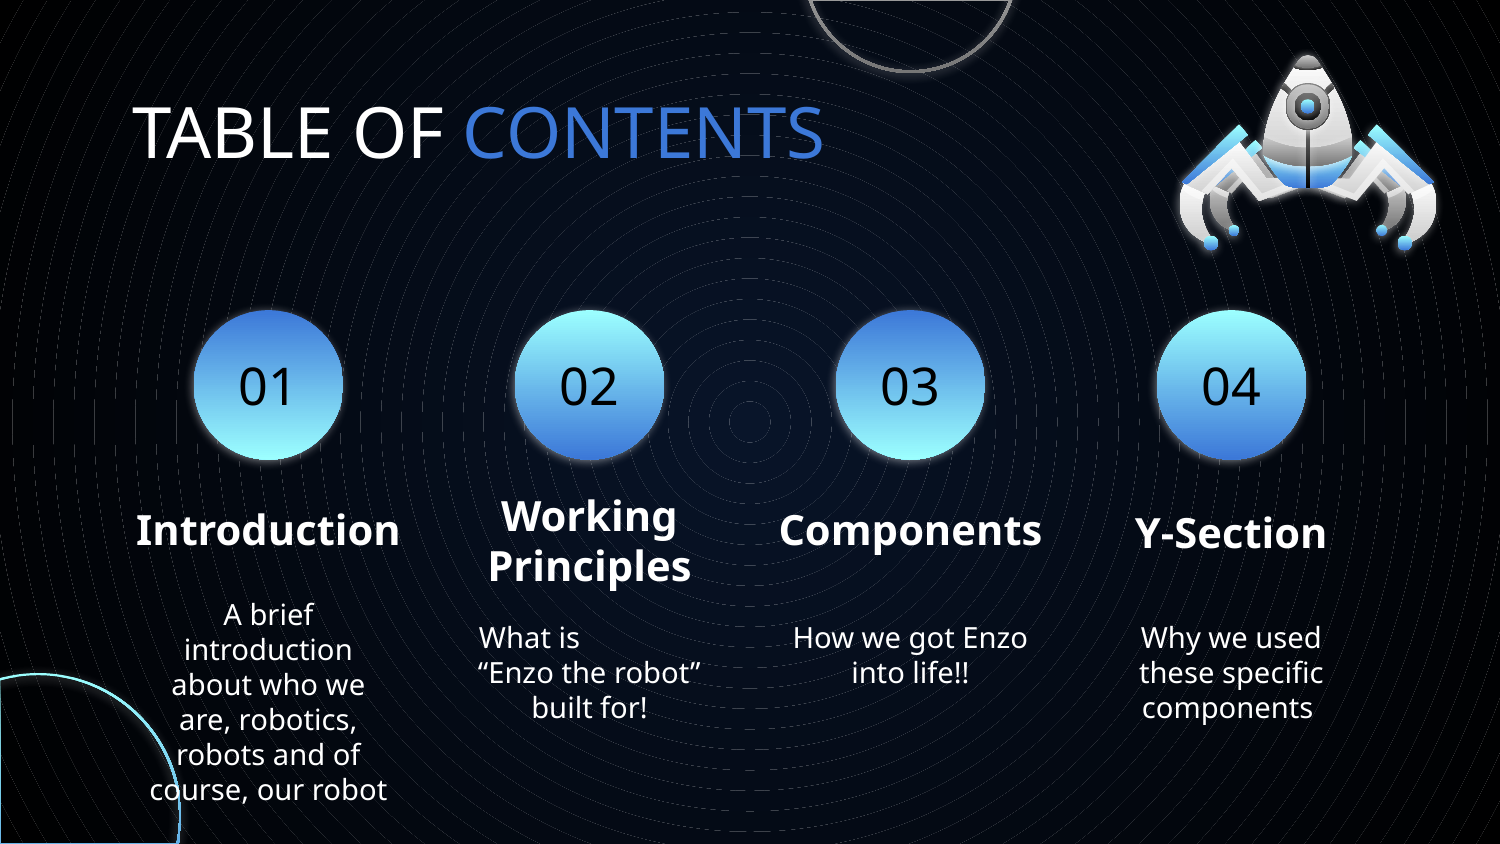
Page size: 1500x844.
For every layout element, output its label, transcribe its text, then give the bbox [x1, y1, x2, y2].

text_box [525, 424, 654, 460]
text_box [1168, 310, 1295, 345]
text_box [526, 310, 653, 345]
subtitle Working Principles [436, 483, 743, 605]
subtitle Why we used these specific components [1093, 604, 1370, 733]
title 01 [173, 345, 364, 424]
title 03 [815, 345, 1006, 424]
title 04 [1136, 345, 1327, 424]
subtitle Components [757, 483, 1064, 570]
subtitle How we got Enzo into life!! [772, 604, 1049, 733]
subtitle Y-Section [1078, 483, 1385, 572]
subtitle Introduction [115, 483, 422, 570]
text_box [846, 424, 975, 460]
subtitle A brief introduction about who we are, robotics, robots and of course, our robot [130, 581, 407, 709]
title 02 [494, 345, 685, 424]
text_box [1167, 424, 1296, 460]
text_box [205, 310, 332, 345]
text_box [847, 310, 974, 345]
subtitle What is “Enzo the robot” built for! [451, 604, 728, 759]
title TABLE OF CONTENTS [116, 72, 1171, 167]
text_box [204, 424, 333, 460]
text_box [1176, 53, 1440, 251]
